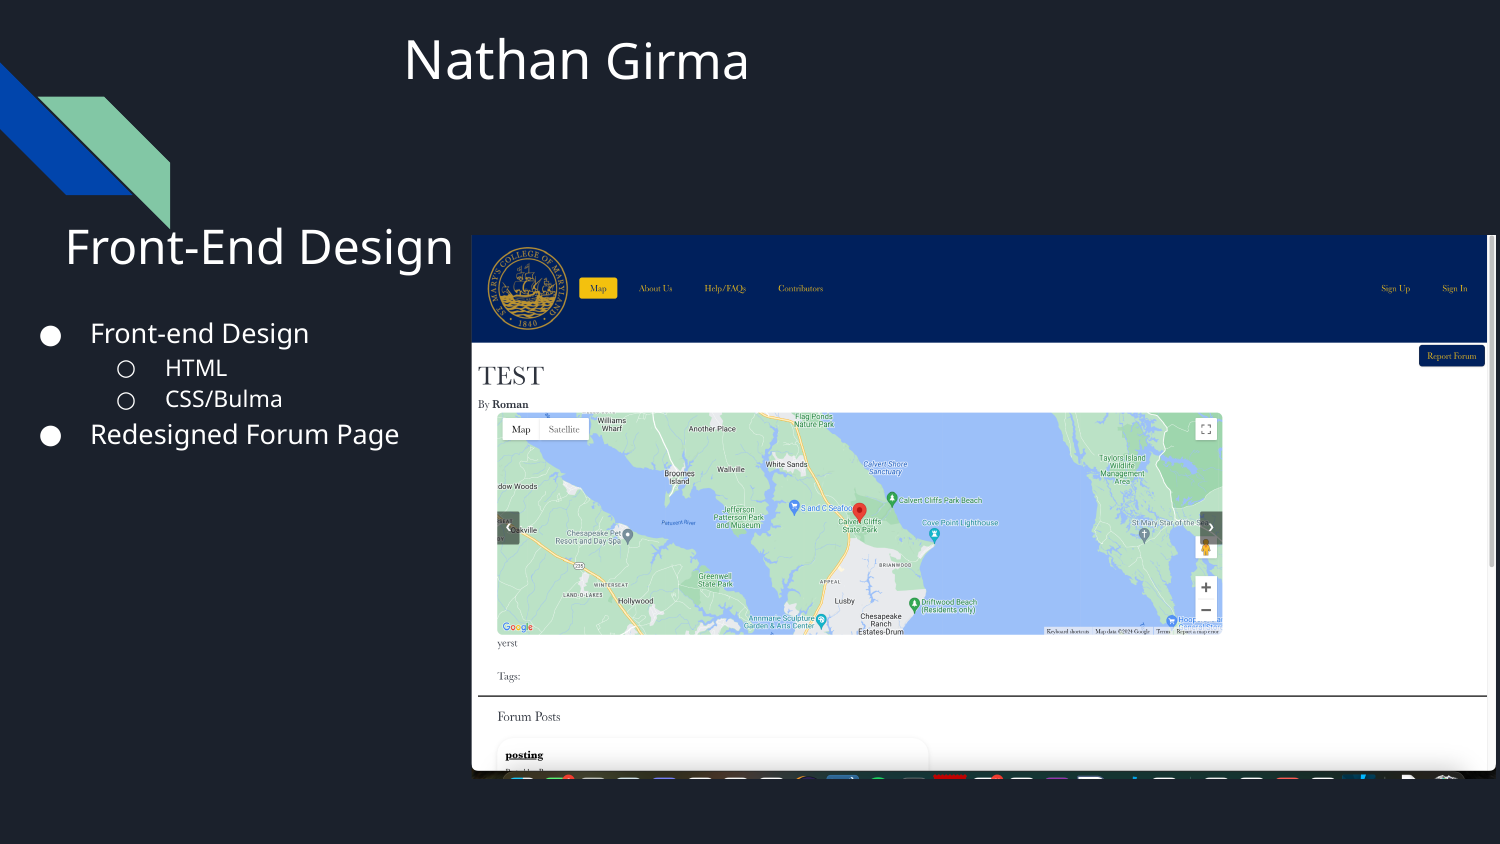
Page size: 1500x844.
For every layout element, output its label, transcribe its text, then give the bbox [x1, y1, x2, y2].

title Front-End Design [49, 201, 1311, 290]
title Nathan Girma [0, 10, 1155, 161]
picture [471, 235, 1500, 779]
list Front-end Design HTML CSS/Bulma Redesigned Forum Page [0, 296, 466, 668]
